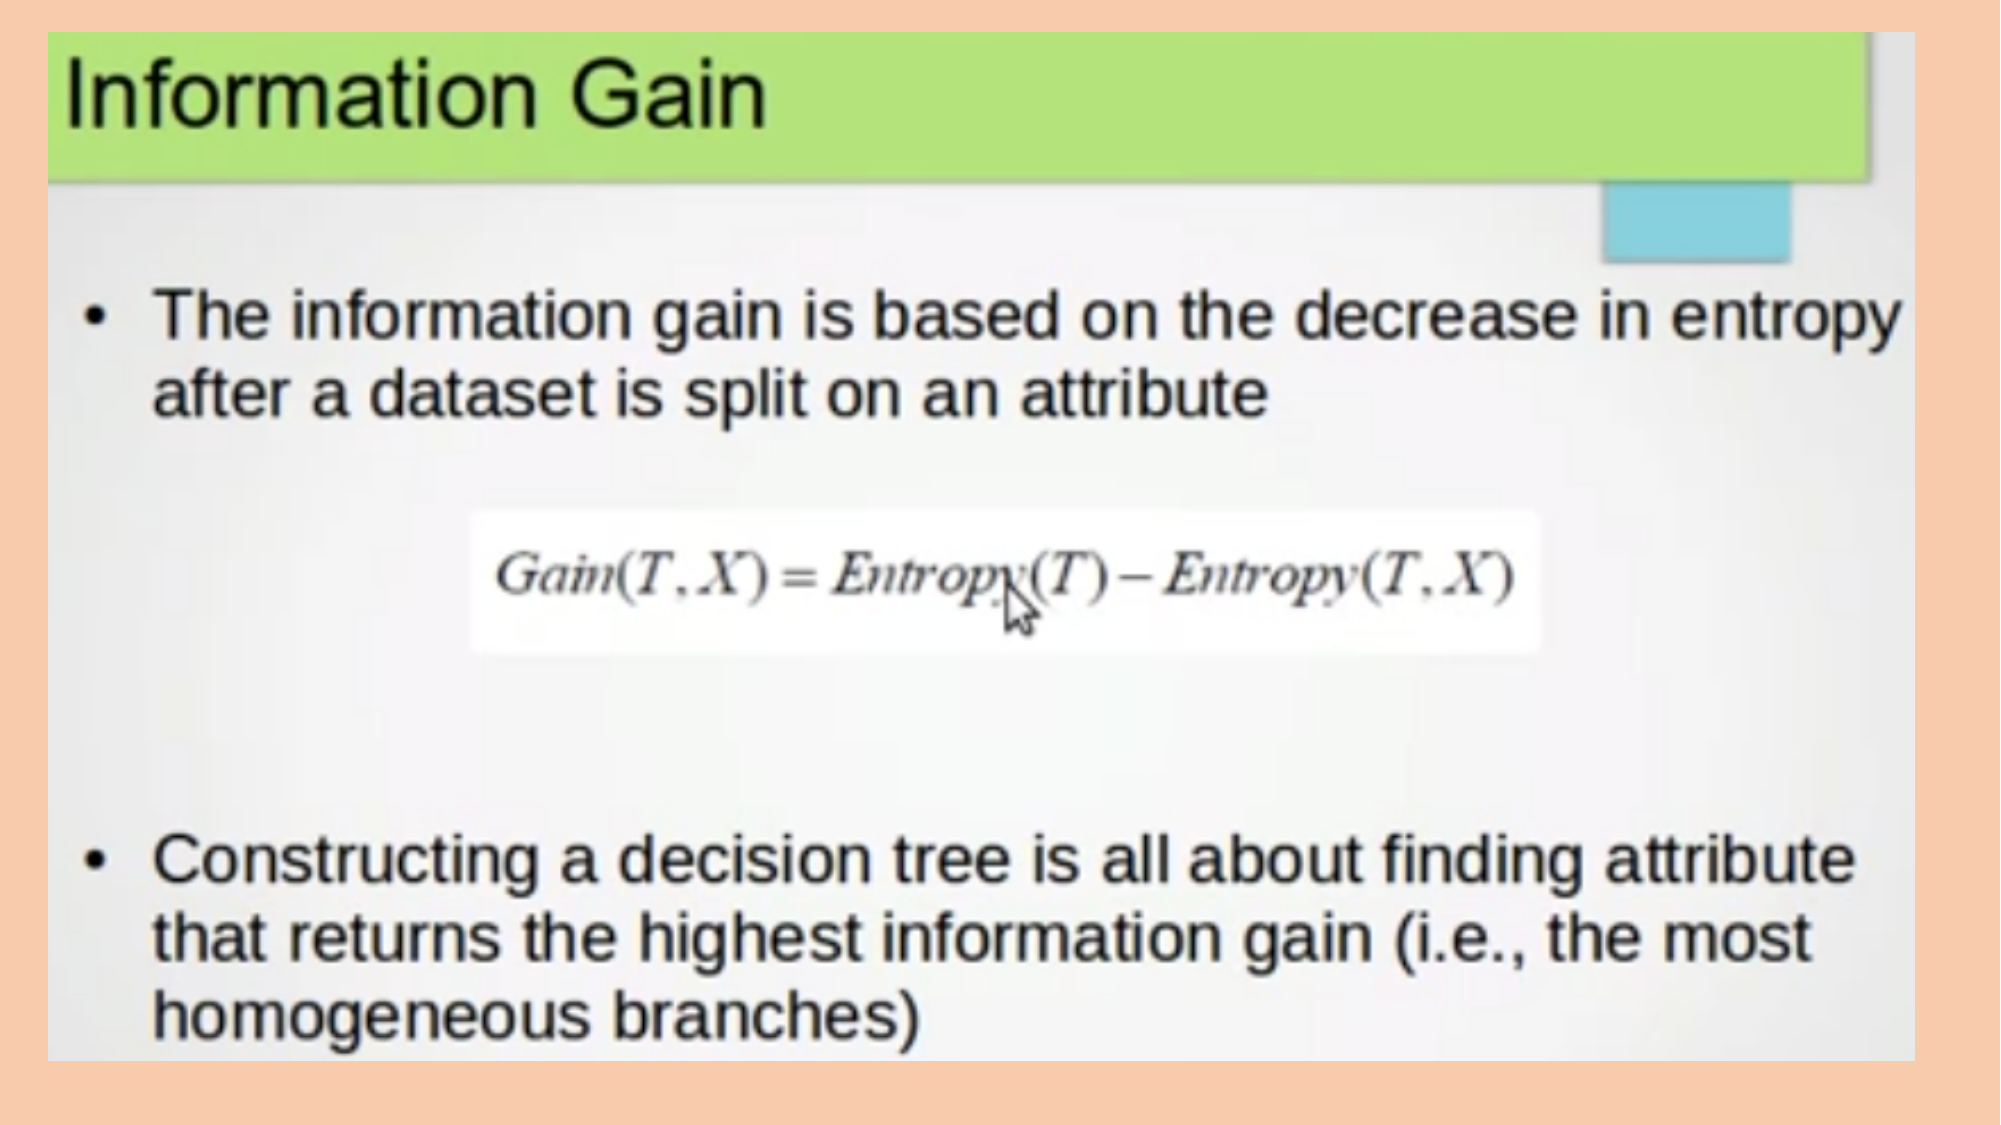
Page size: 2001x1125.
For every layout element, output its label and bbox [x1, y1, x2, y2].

picture [48, 32, 1915, 1061]
